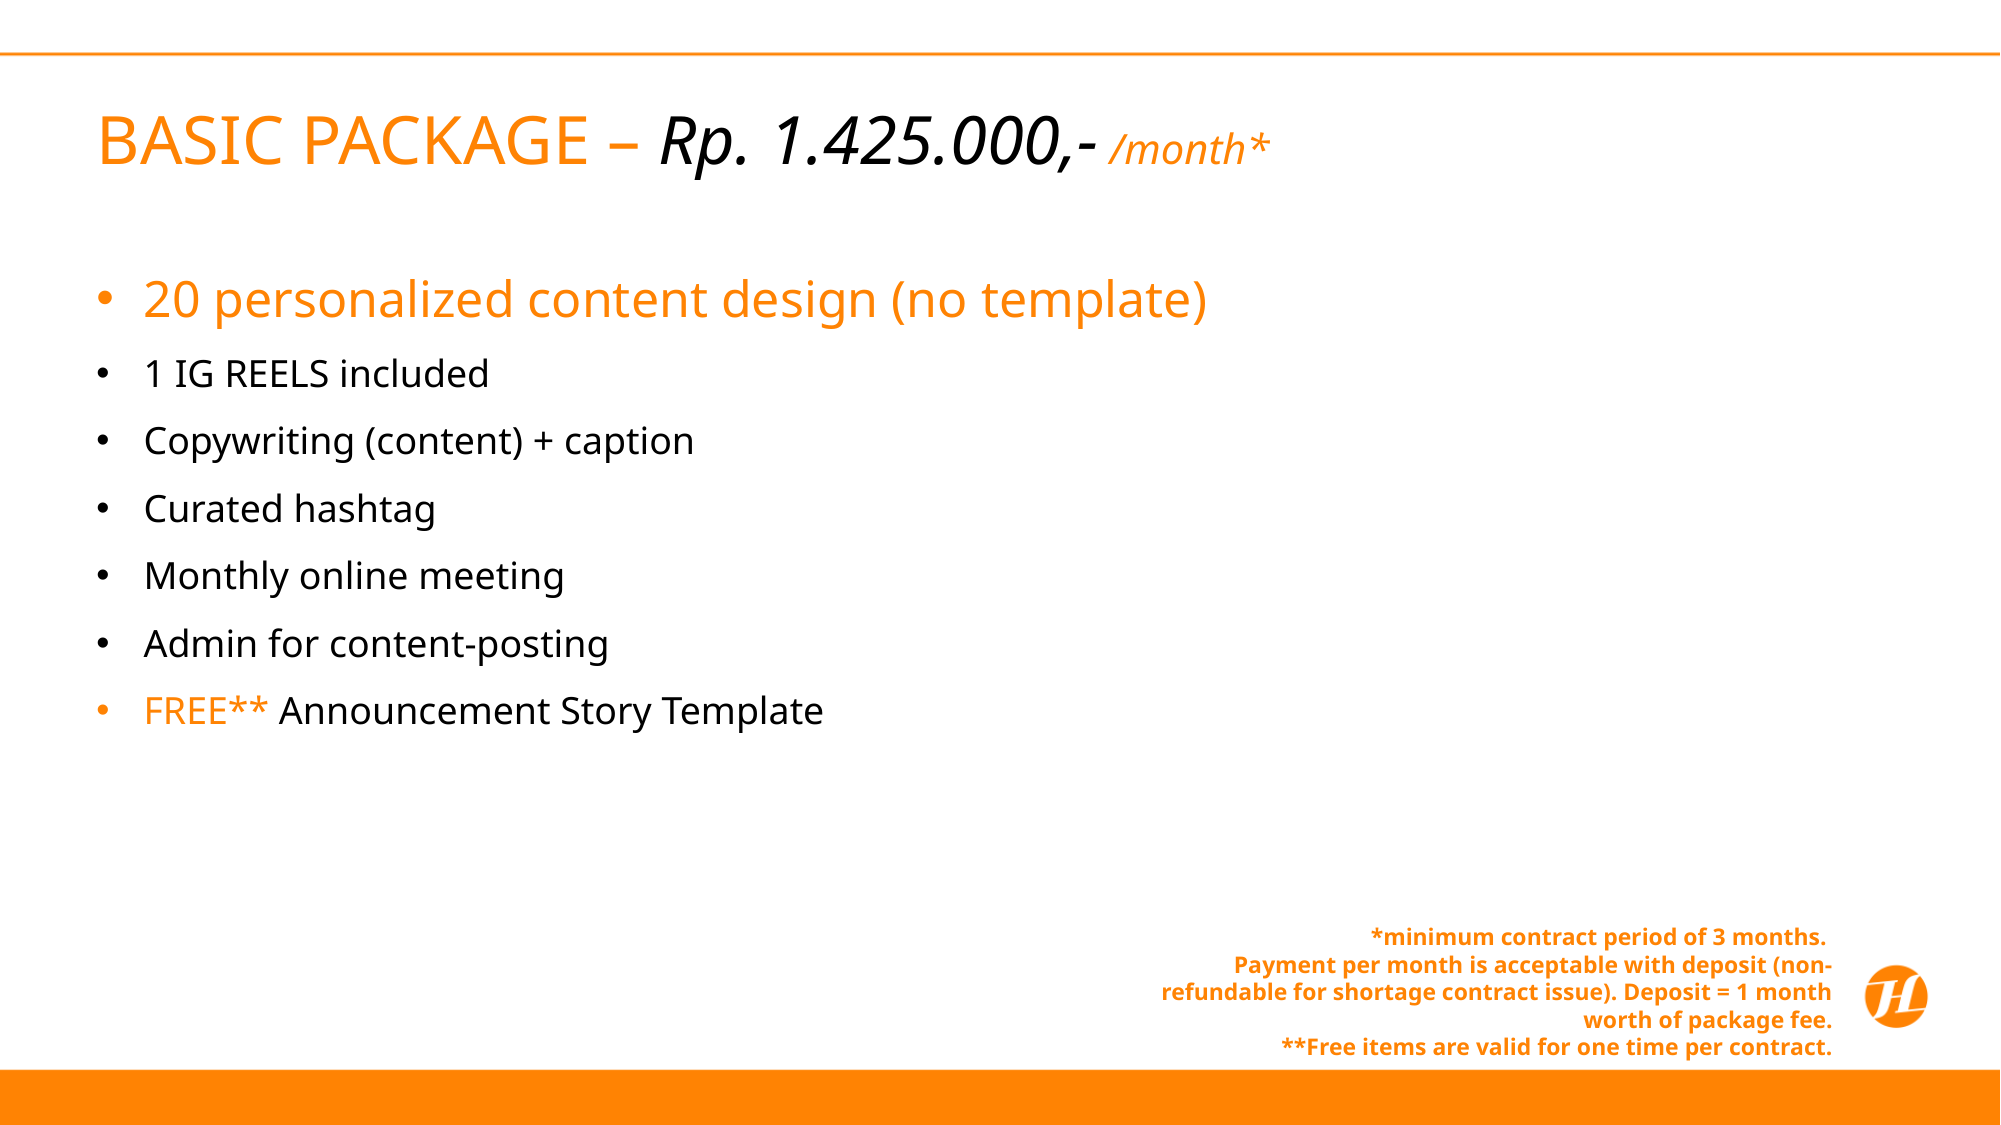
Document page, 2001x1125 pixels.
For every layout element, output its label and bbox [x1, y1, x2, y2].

list [0, 0, 2000, 1125]
